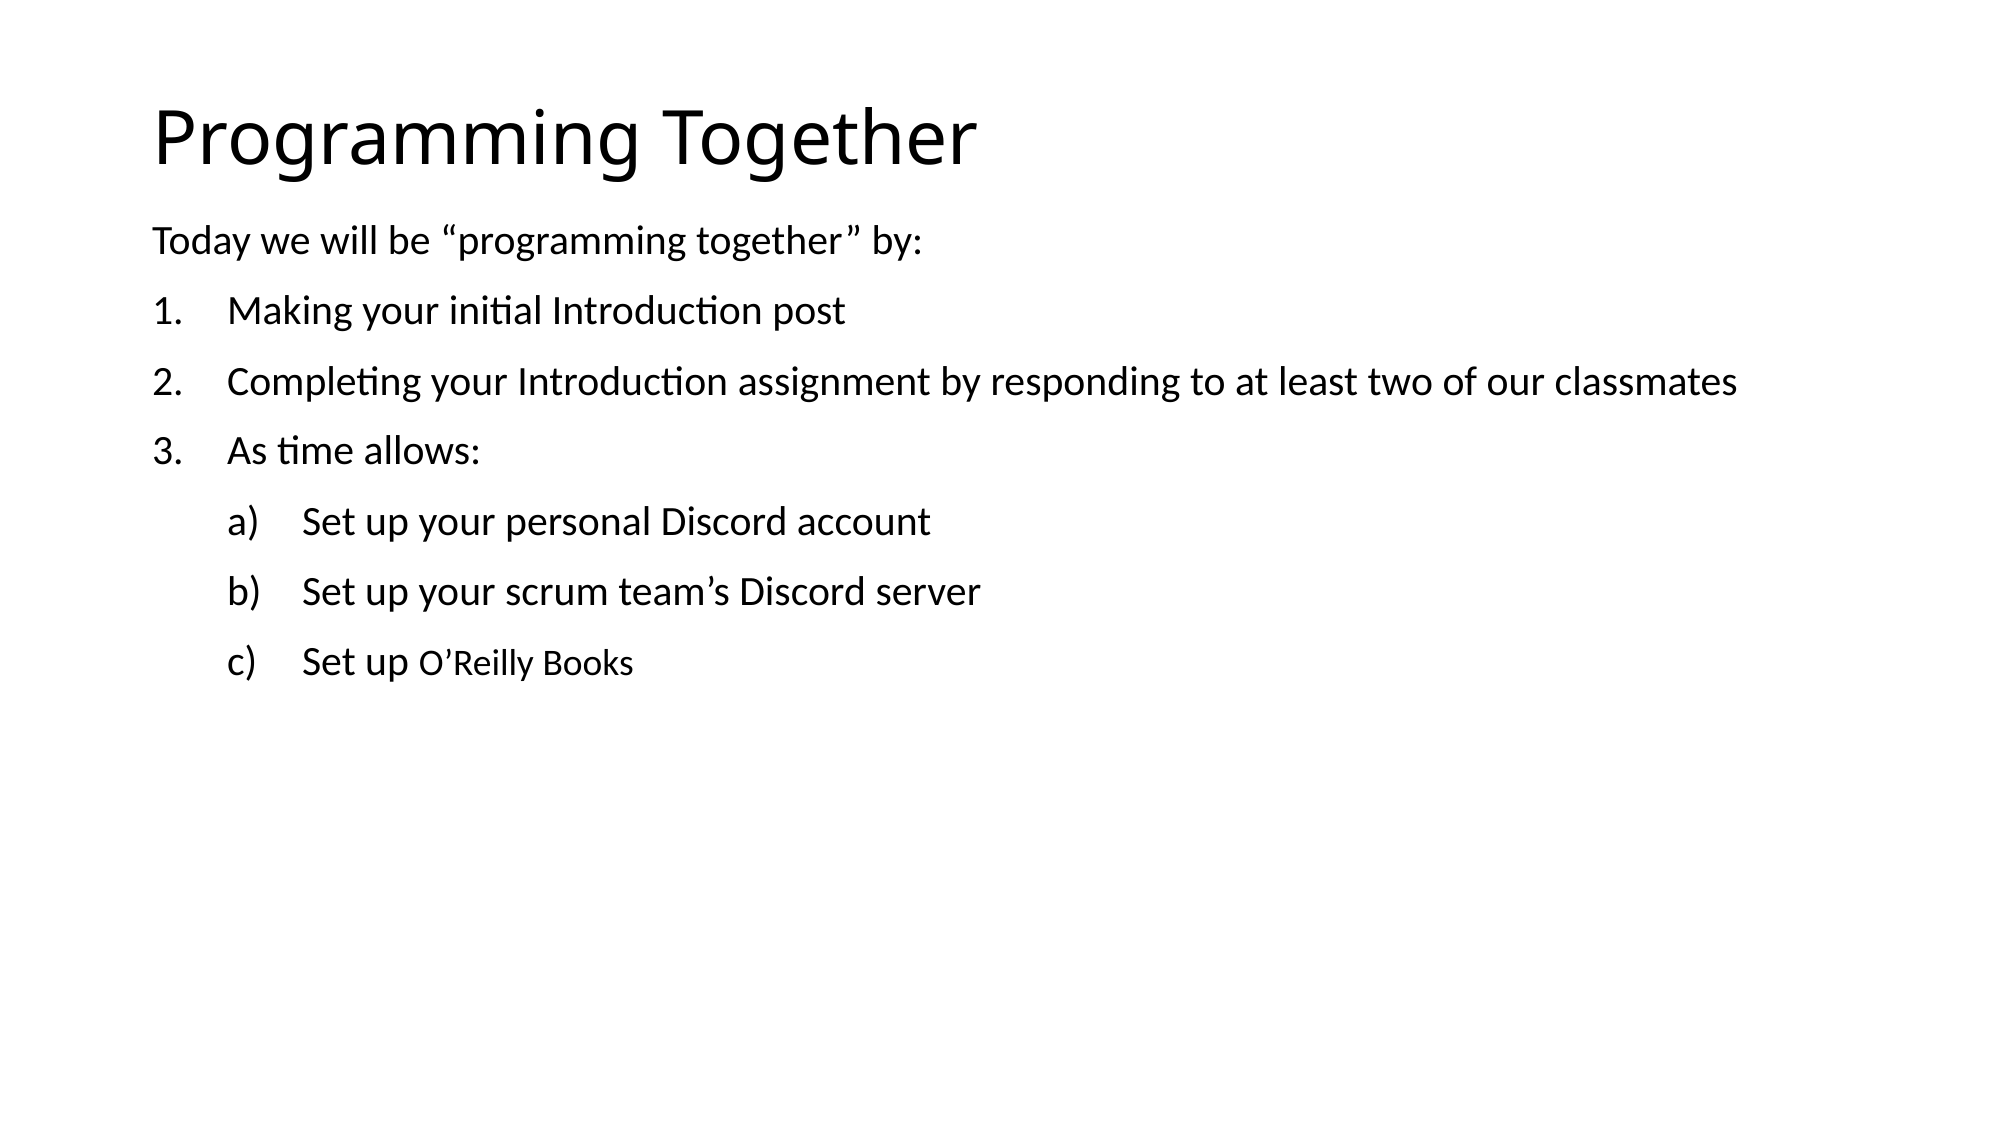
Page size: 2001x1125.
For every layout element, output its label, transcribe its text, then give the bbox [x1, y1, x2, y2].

title Programming Together [137, 77, 1863, 202]
text_box Today we will be “programming together” by: Making your initial Introduction post Completing your Introduction assignment by responding to at least two of our classmates As time allows: Set up your personal Discord account Set up your scrum team’s Discord server Set up O’Reilly Books [137, 202, 1863, 692]
